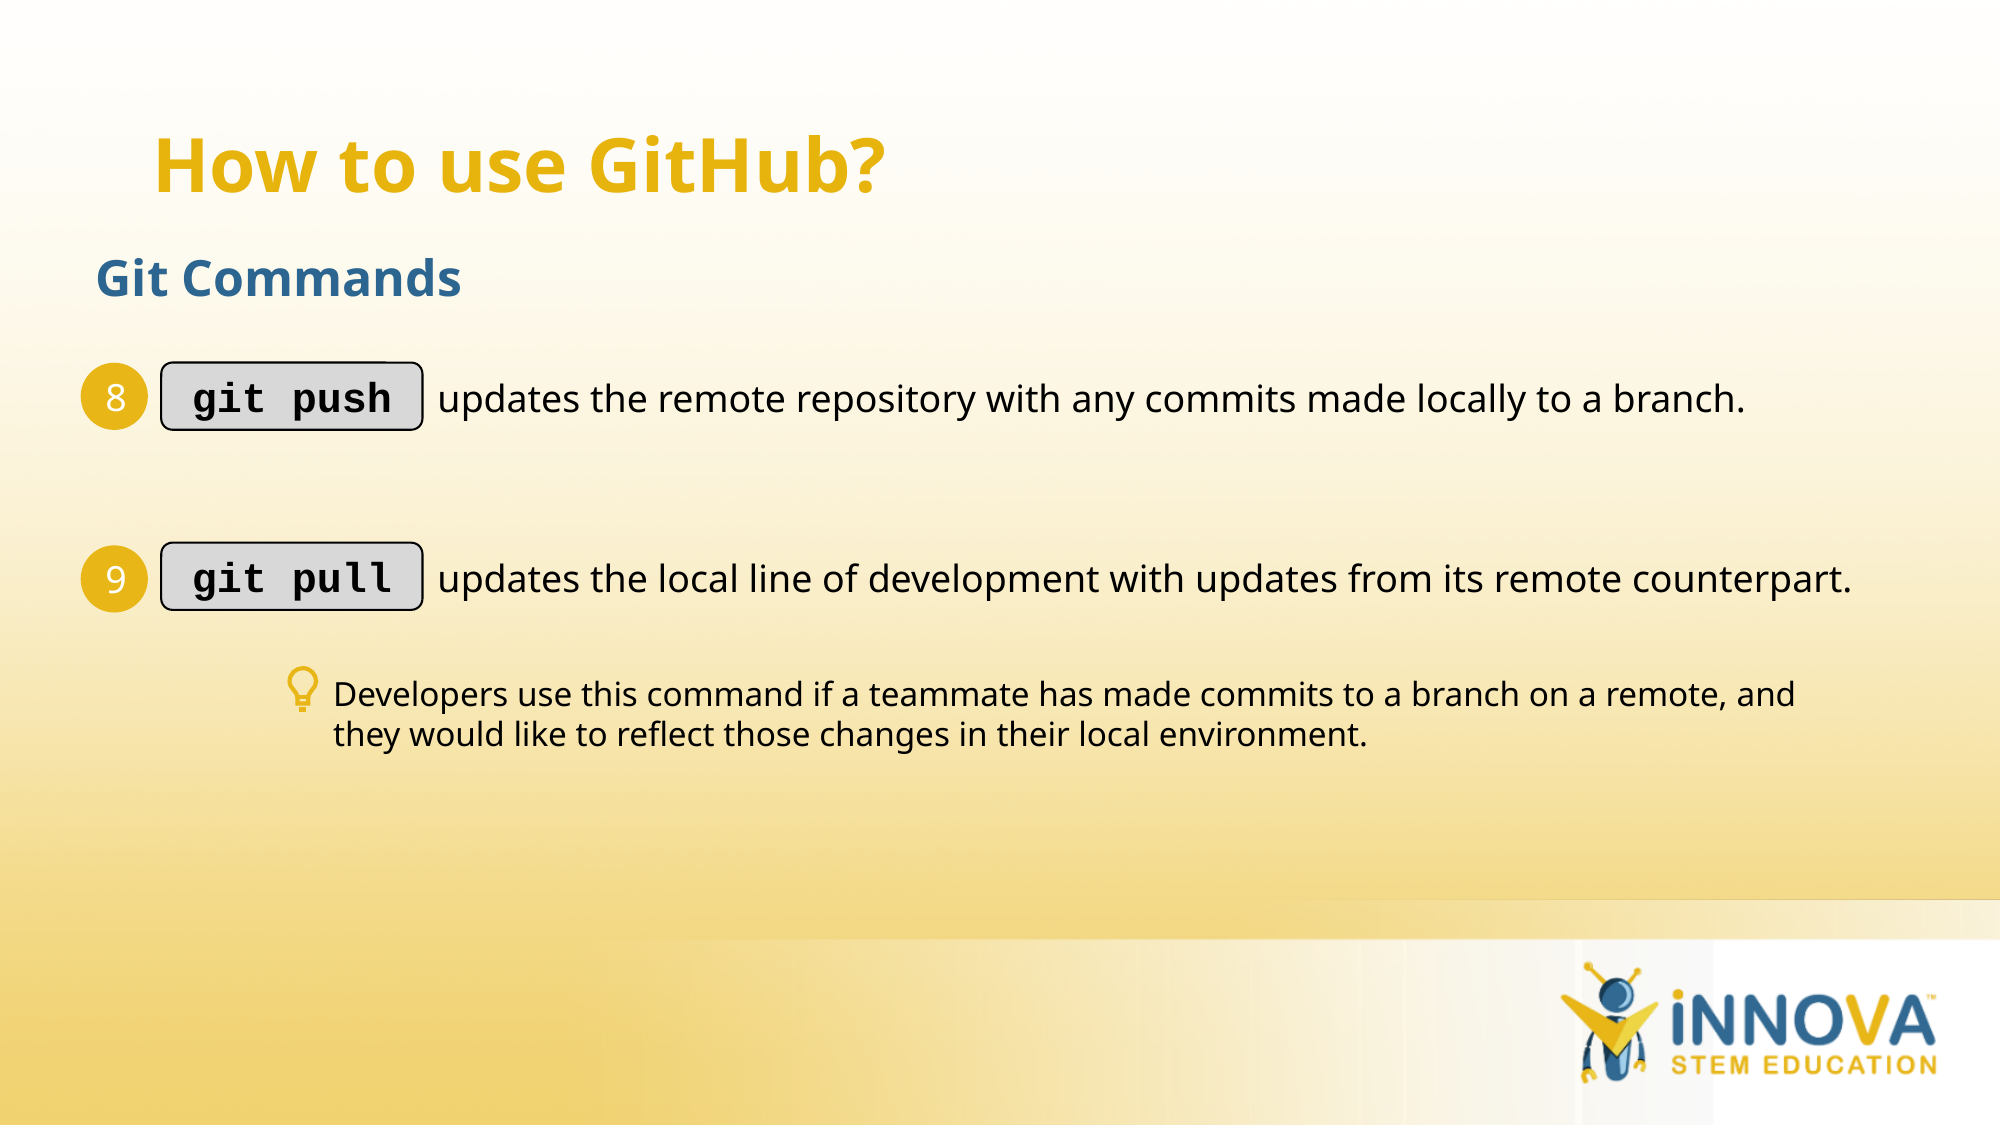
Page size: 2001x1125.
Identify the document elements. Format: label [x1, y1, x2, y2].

text_box [287, 665, 319, 713]
list [0, 2, 2000, 1125]
